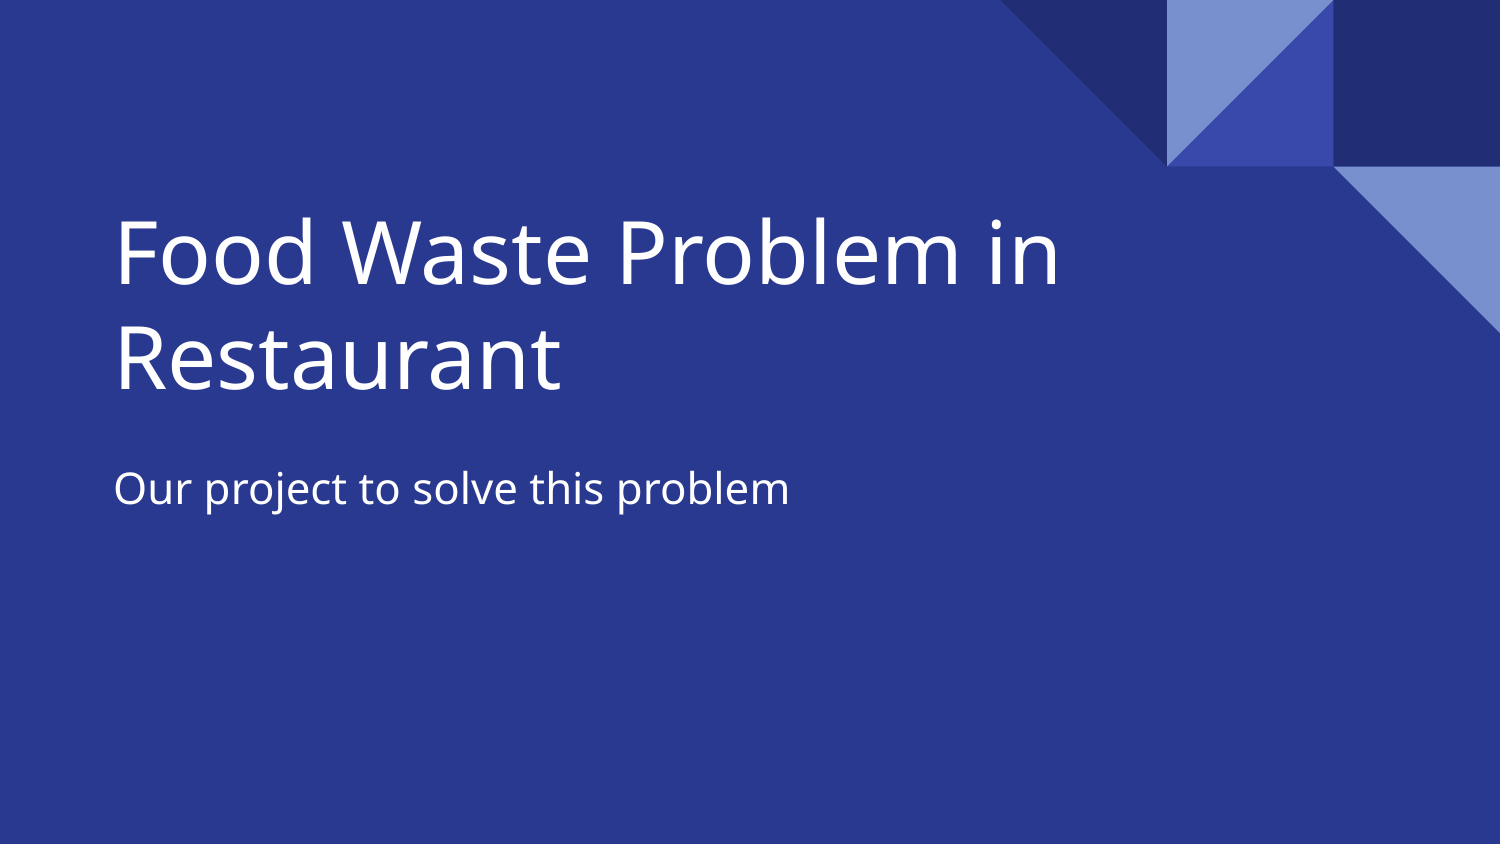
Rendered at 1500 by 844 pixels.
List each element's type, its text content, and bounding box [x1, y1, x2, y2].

title Food Waste Problem in Restaurant [98, 131, 1447, 422]
subtitle Our project to solve this problem [98, 445, 1447, 517]
